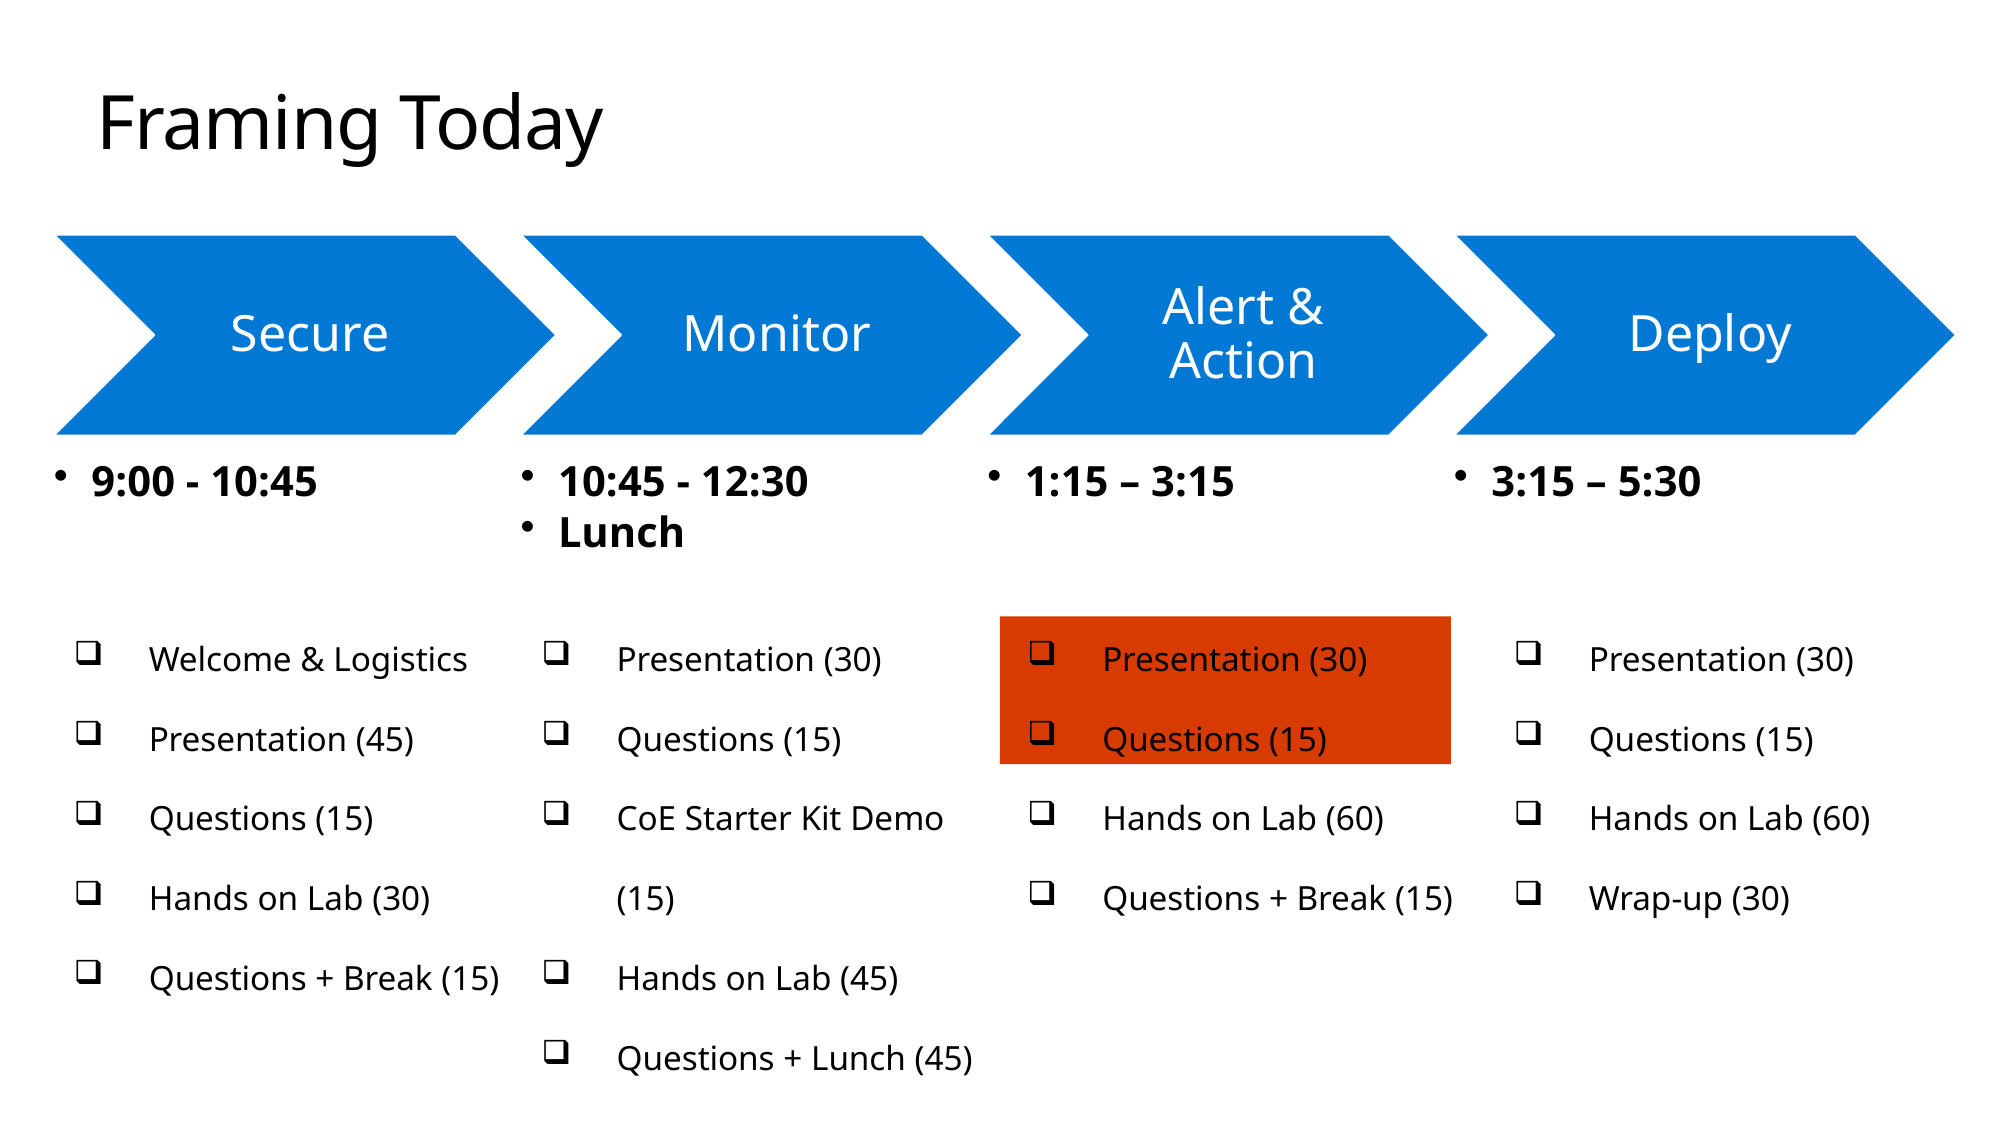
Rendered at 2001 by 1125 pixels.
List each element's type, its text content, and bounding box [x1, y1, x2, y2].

text_box [999, 616, 1027, 765]
text_box Presentation (30) Questions (15) Hands on Lab (60) Wrap-up (30) [1514, 597, 1904, 918]
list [52, 233, 1958, 583]
text_box Presentation (30) Questions (15) CoE Starter Kit Demo (15) Hands on Lab (45) Questions + Lunch (45) [541, 597, 993, 1077]
title Framing Today [96, 75, 1904, 166]
text_box Welcome & Logistics Presentation (45) Questions (15) Hands on Lab (30) Questions + Break (15) [73, 597, 507, 998]
text_box Presentation (30) Questions (15) Hands on Lab (60) Questions + Break (15) [1027, 597, 1479, 918]
